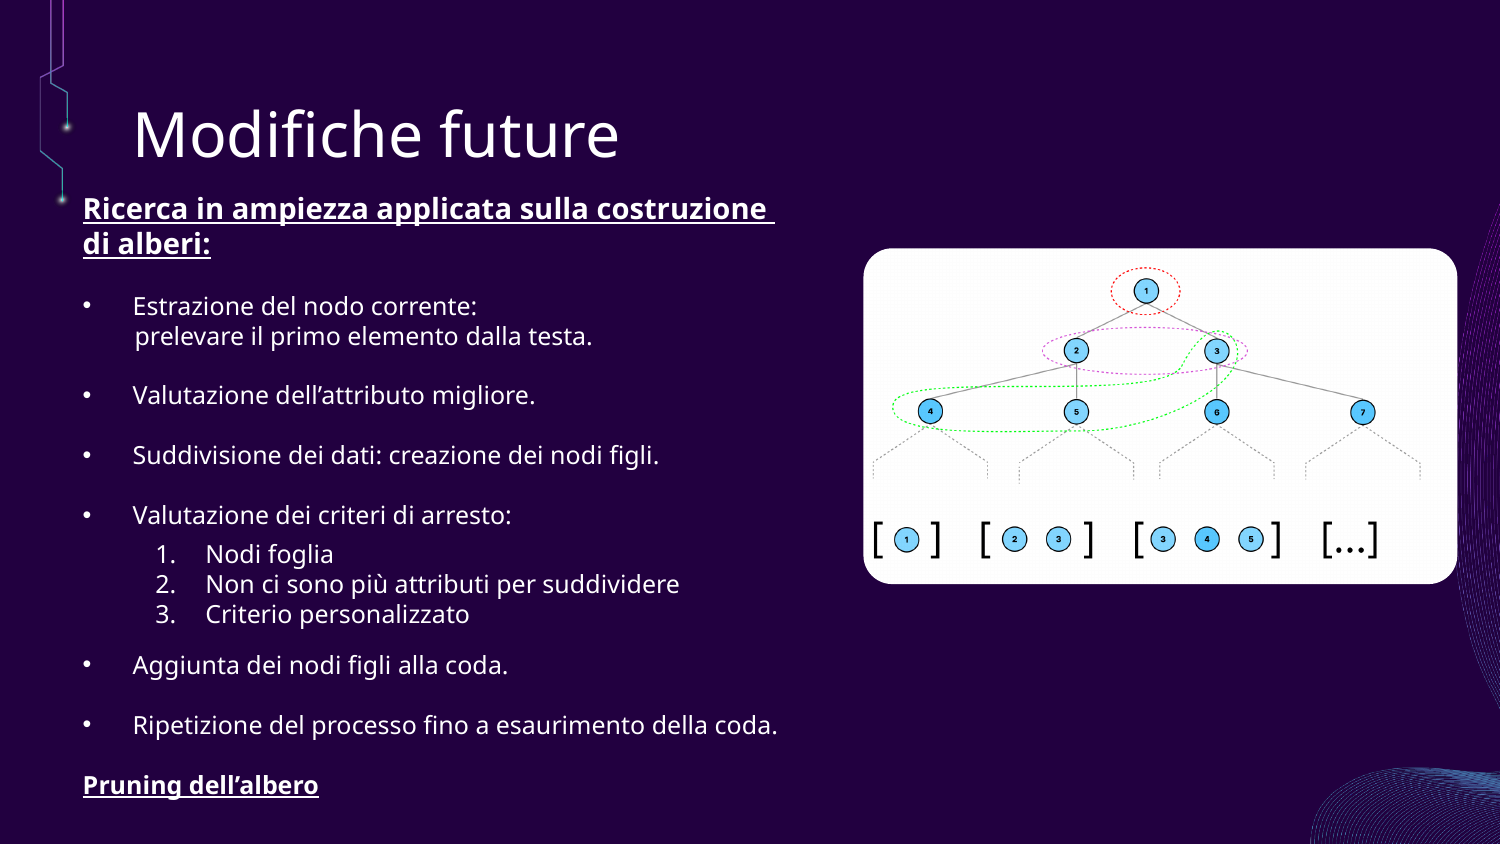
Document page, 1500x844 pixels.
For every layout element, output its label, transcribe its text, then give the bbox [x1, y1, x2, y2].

picture [863, 39, 1500, 844]
text_box Nodi foglia Non ci sono più attributi per suddividere Criterio personalizzato [115, 523, 864, 646]
picture [40, 0, 78, 209]
text_box Ricerca in ampiezza applicata sulla costruzione di alberi: Estrazione del nodo corrente: prelevare il primo elemento dalla testa. Valutazione dell’attributo migliore. Suddivisione dei dati: creazione dei nodi figli. Valutazione dei criteri di arresto: Aggiunta dei nodi figli alla coda. Ripetizione del processo fino a esaurimento della coda. Pruning dell’albero [42, 175, 1255, 844]
text_box Modifiche future [117, 80, 1383, 175]
